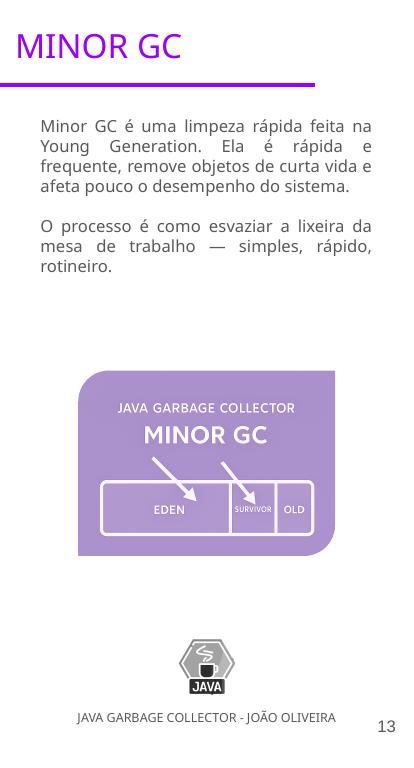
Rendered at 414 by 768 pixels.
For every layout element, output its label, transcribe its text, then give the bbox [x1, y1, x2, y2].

picture [77, 370, 336, 557]
text_box JAVA GARBAGE COLLECTOR - JOÃO OLIVEIRA [58, 702, 355, 733]
picture [177, 636, 237, 697]
text_box MINOR GC [0, 10, 380, 81]
slide_number ‹#› [363, 696, 408, 755]
text_box Minor GC é uma limpeza rápida feita na Young Generation. Ela é rápida e frequente, remove objetos de curta vida e afeta pouco o desempenho do sistema. O processo é como esvaziar a lixeira da mesa de trabalho — simples, rápido, rotineiro. [25, 100, 388, 291]
